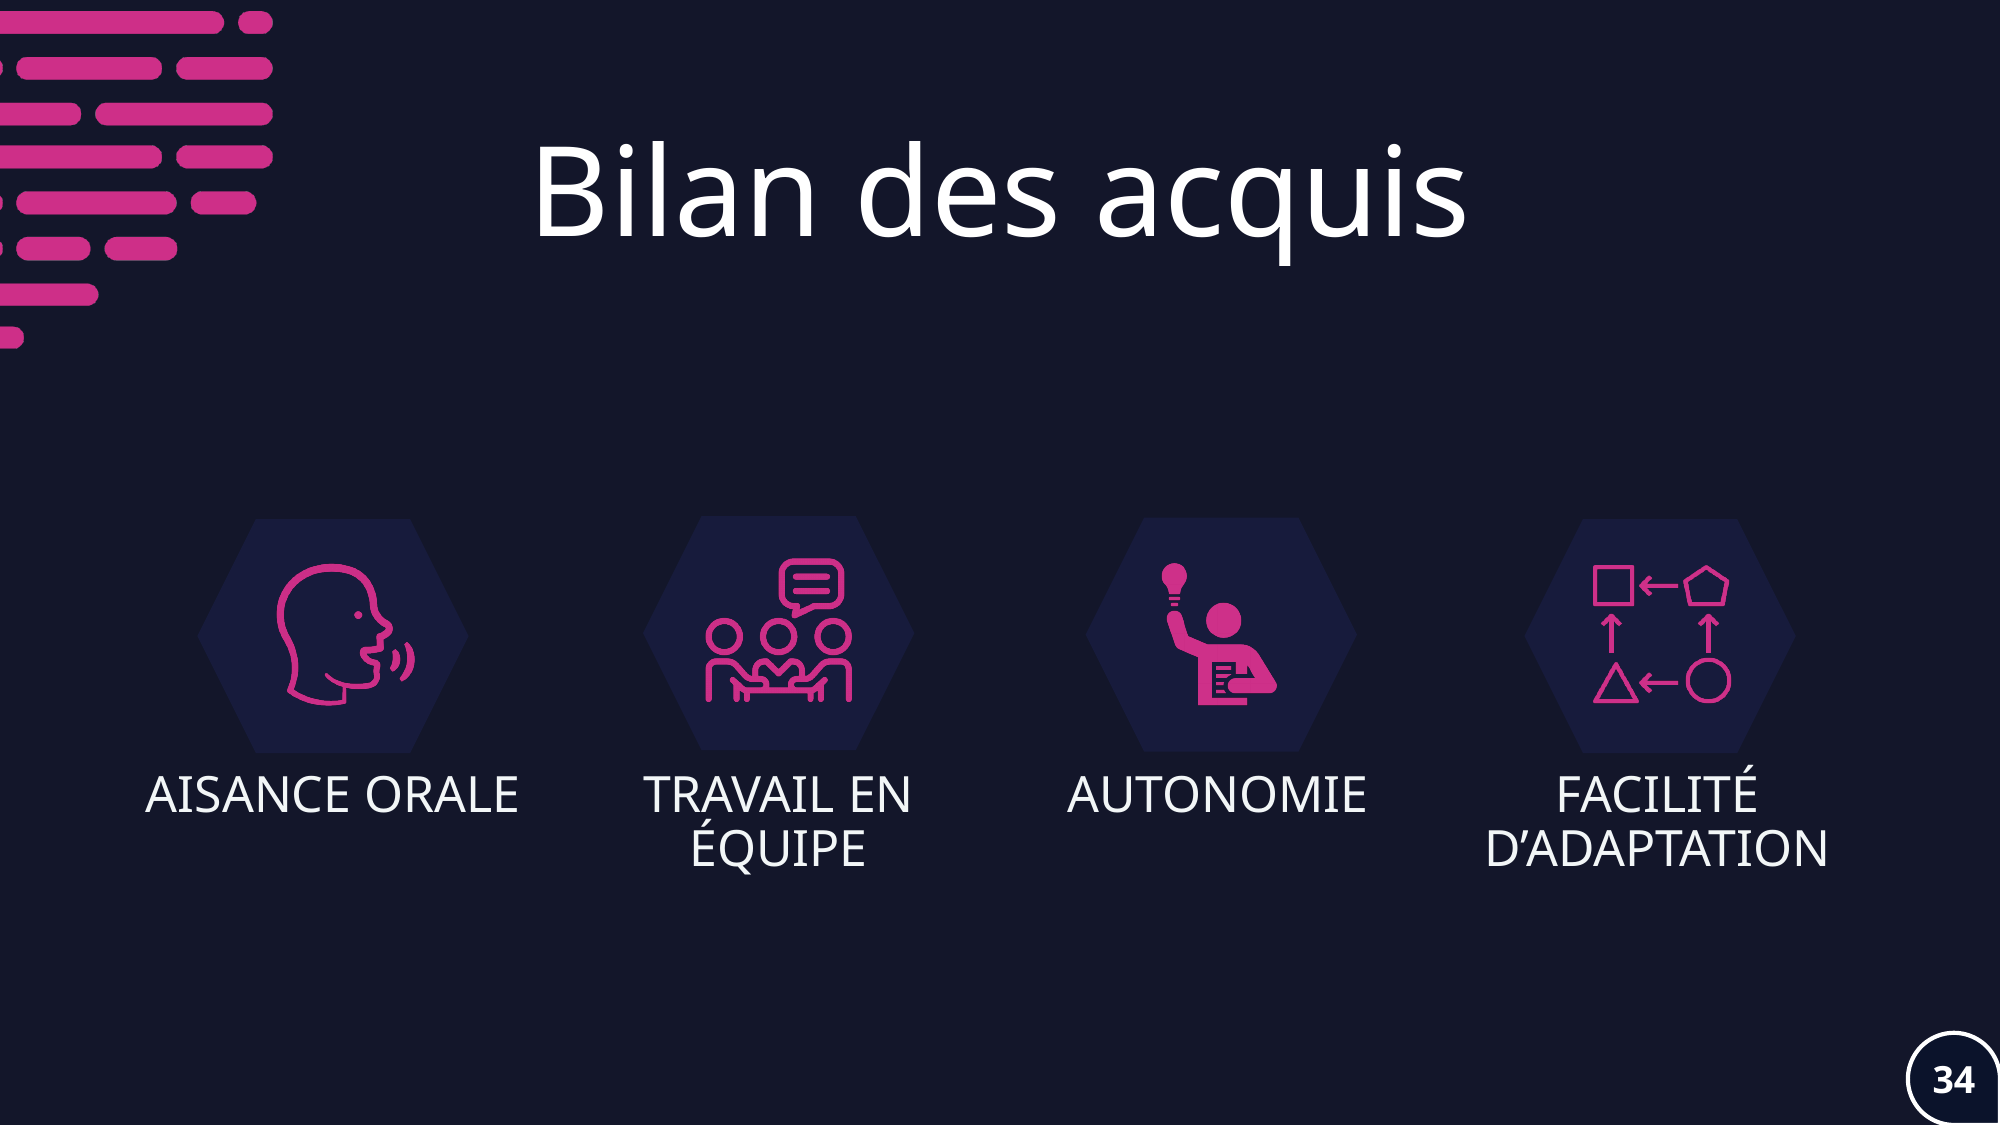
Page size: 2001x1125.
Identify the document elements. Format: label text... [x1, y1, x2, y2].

list TRAVAIL EN ÉQUIPE [573, 762, 984, 1011]
picture [0, 0, 273, 349]
list FACILITÉ D’ADAPTATION [1452, 762, 1863, 1011]
picture [272, 562, 419, 707]
list AUTONOMIE [1012, 762, 1423, 1011]
picture [697, 555, 860, 714]
title Bilan des acquis [137, 53, 1863, 271]
picture [1119, 562, 1316, 707]
picture [1588, 562, 1736, 707]
list AISANCE ORALE [127, 762, 539, 1011]
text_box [1907, 1032, 2000, 1125]
